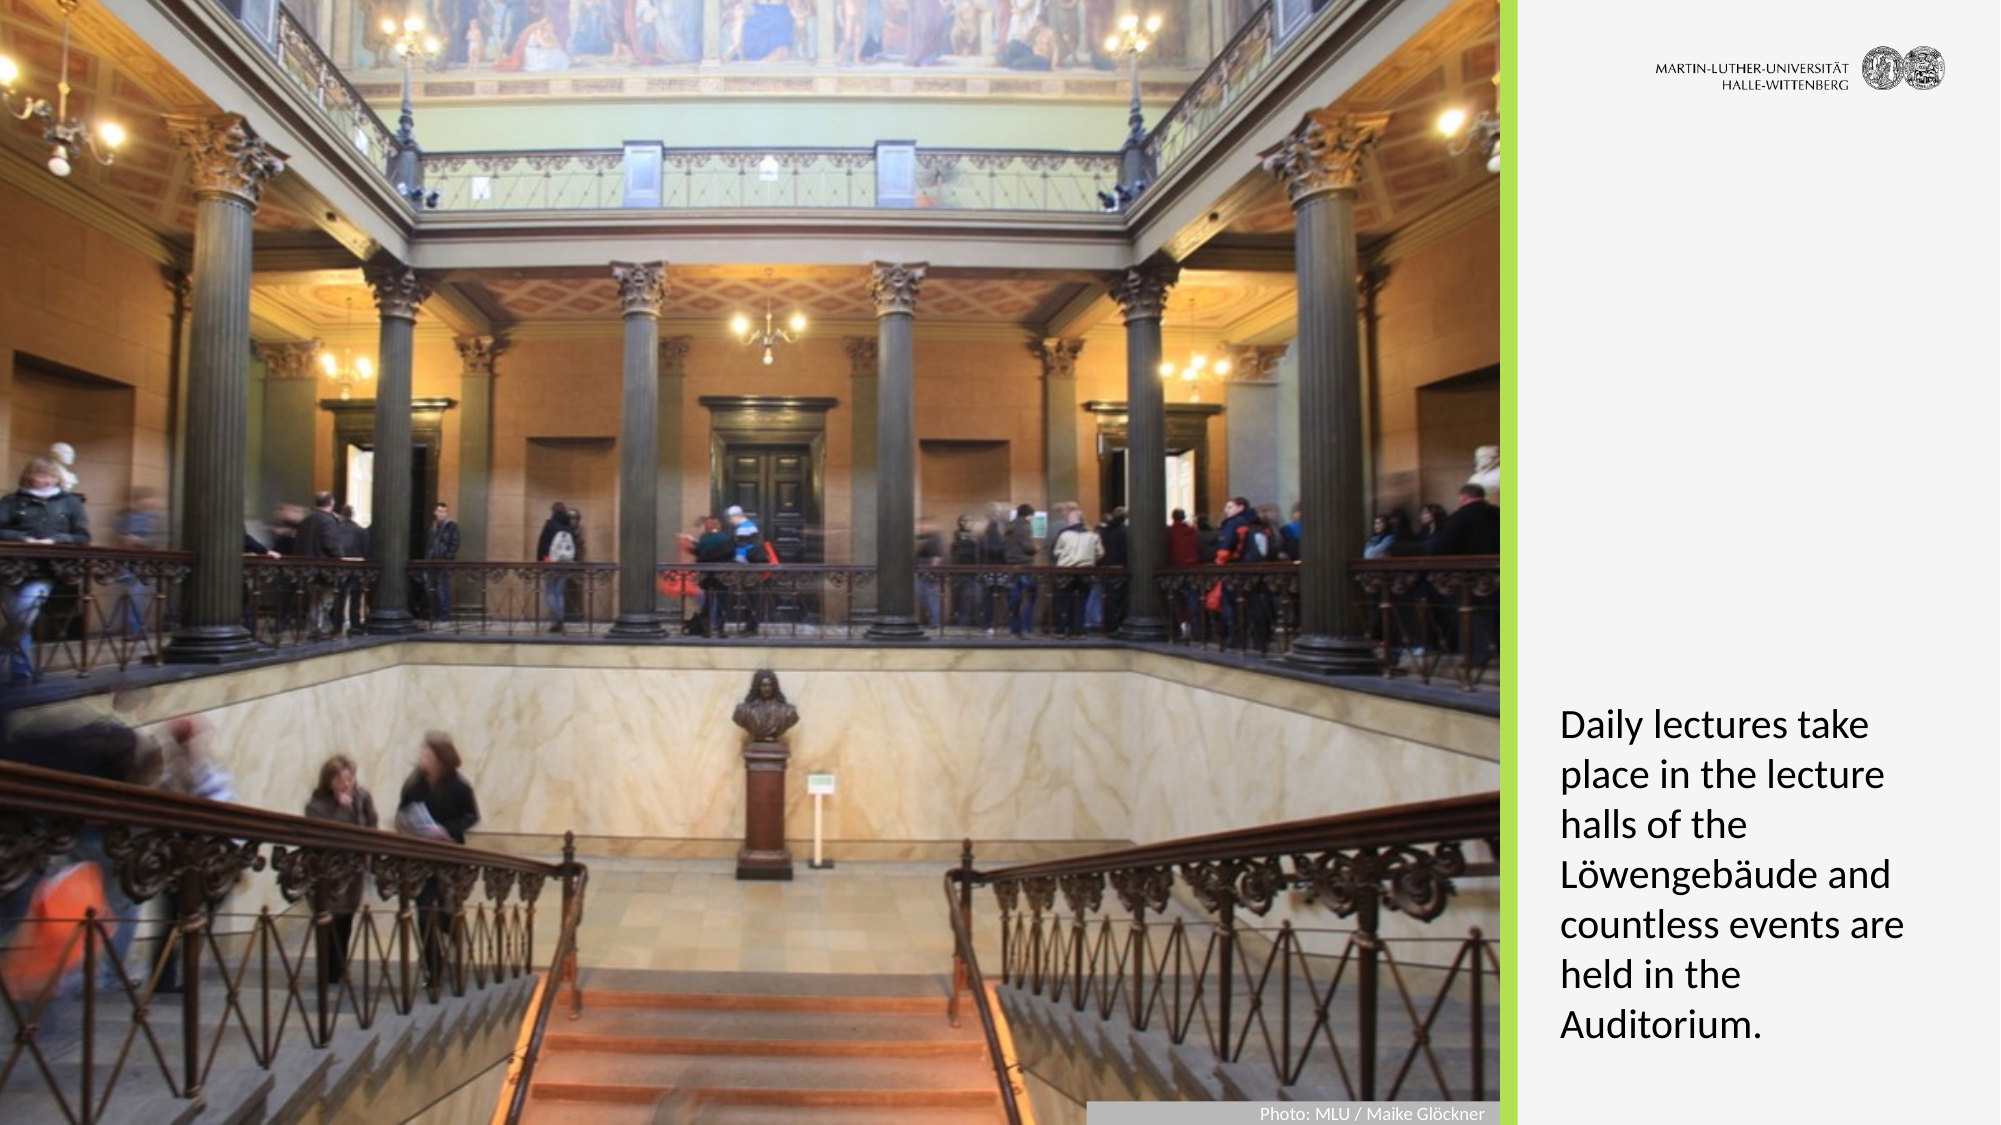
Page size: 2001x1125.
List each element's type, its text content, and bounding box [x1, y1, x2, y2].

picture [1656, 46, 1945, 90]
picture [0, 0, 1500, 1125]
list Daily lectures take place in the lecture halls of the Löwengebäude and countless events are held in the Auditorium. [1559, 237, 1945, 1065]
